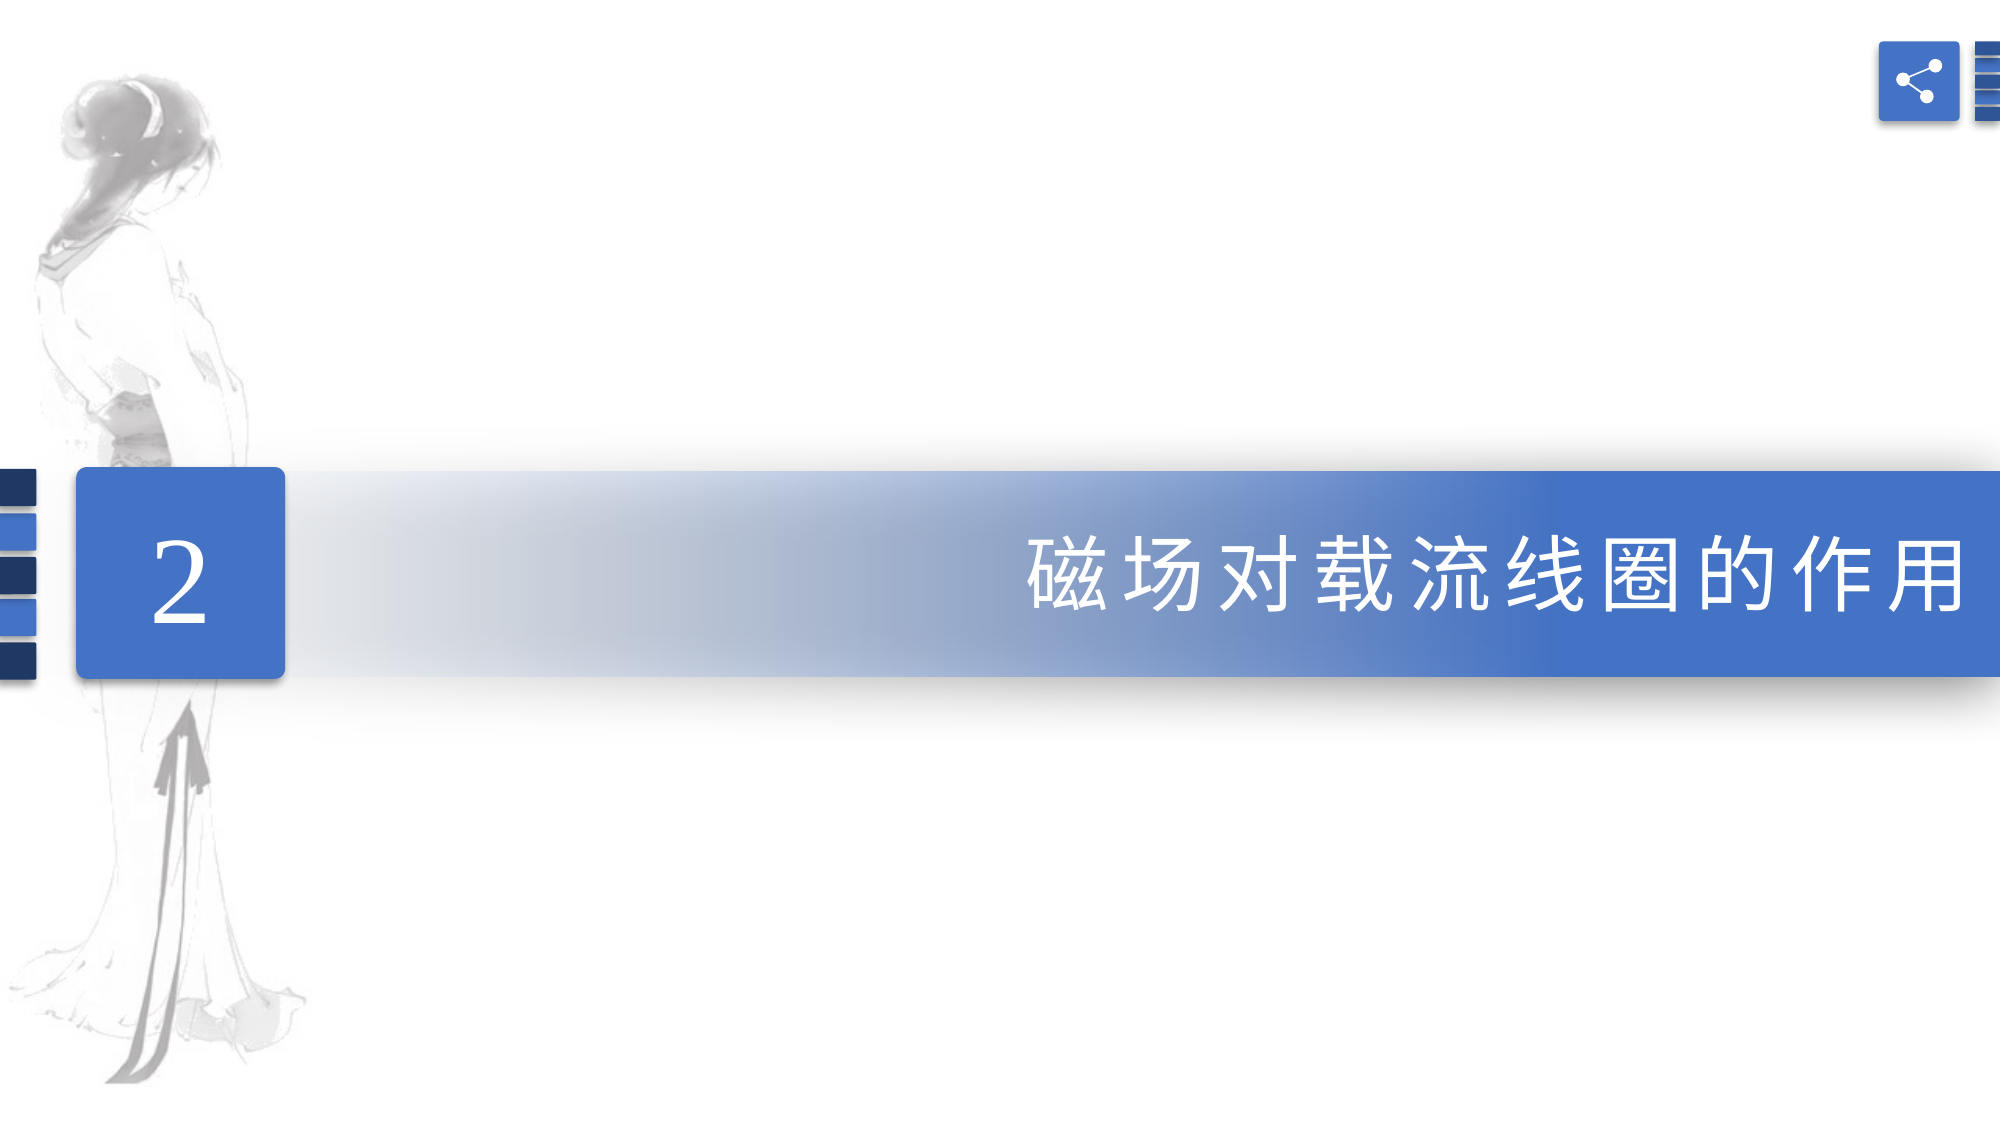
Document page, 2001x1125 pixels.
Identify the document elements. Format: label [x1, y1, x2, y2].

text_box [0, 467, 2000, 680]
picture [0, 680, 313, 1087]
text_box [1878, 41, 2000, 121]
picture [0, 58, 313, 467]
